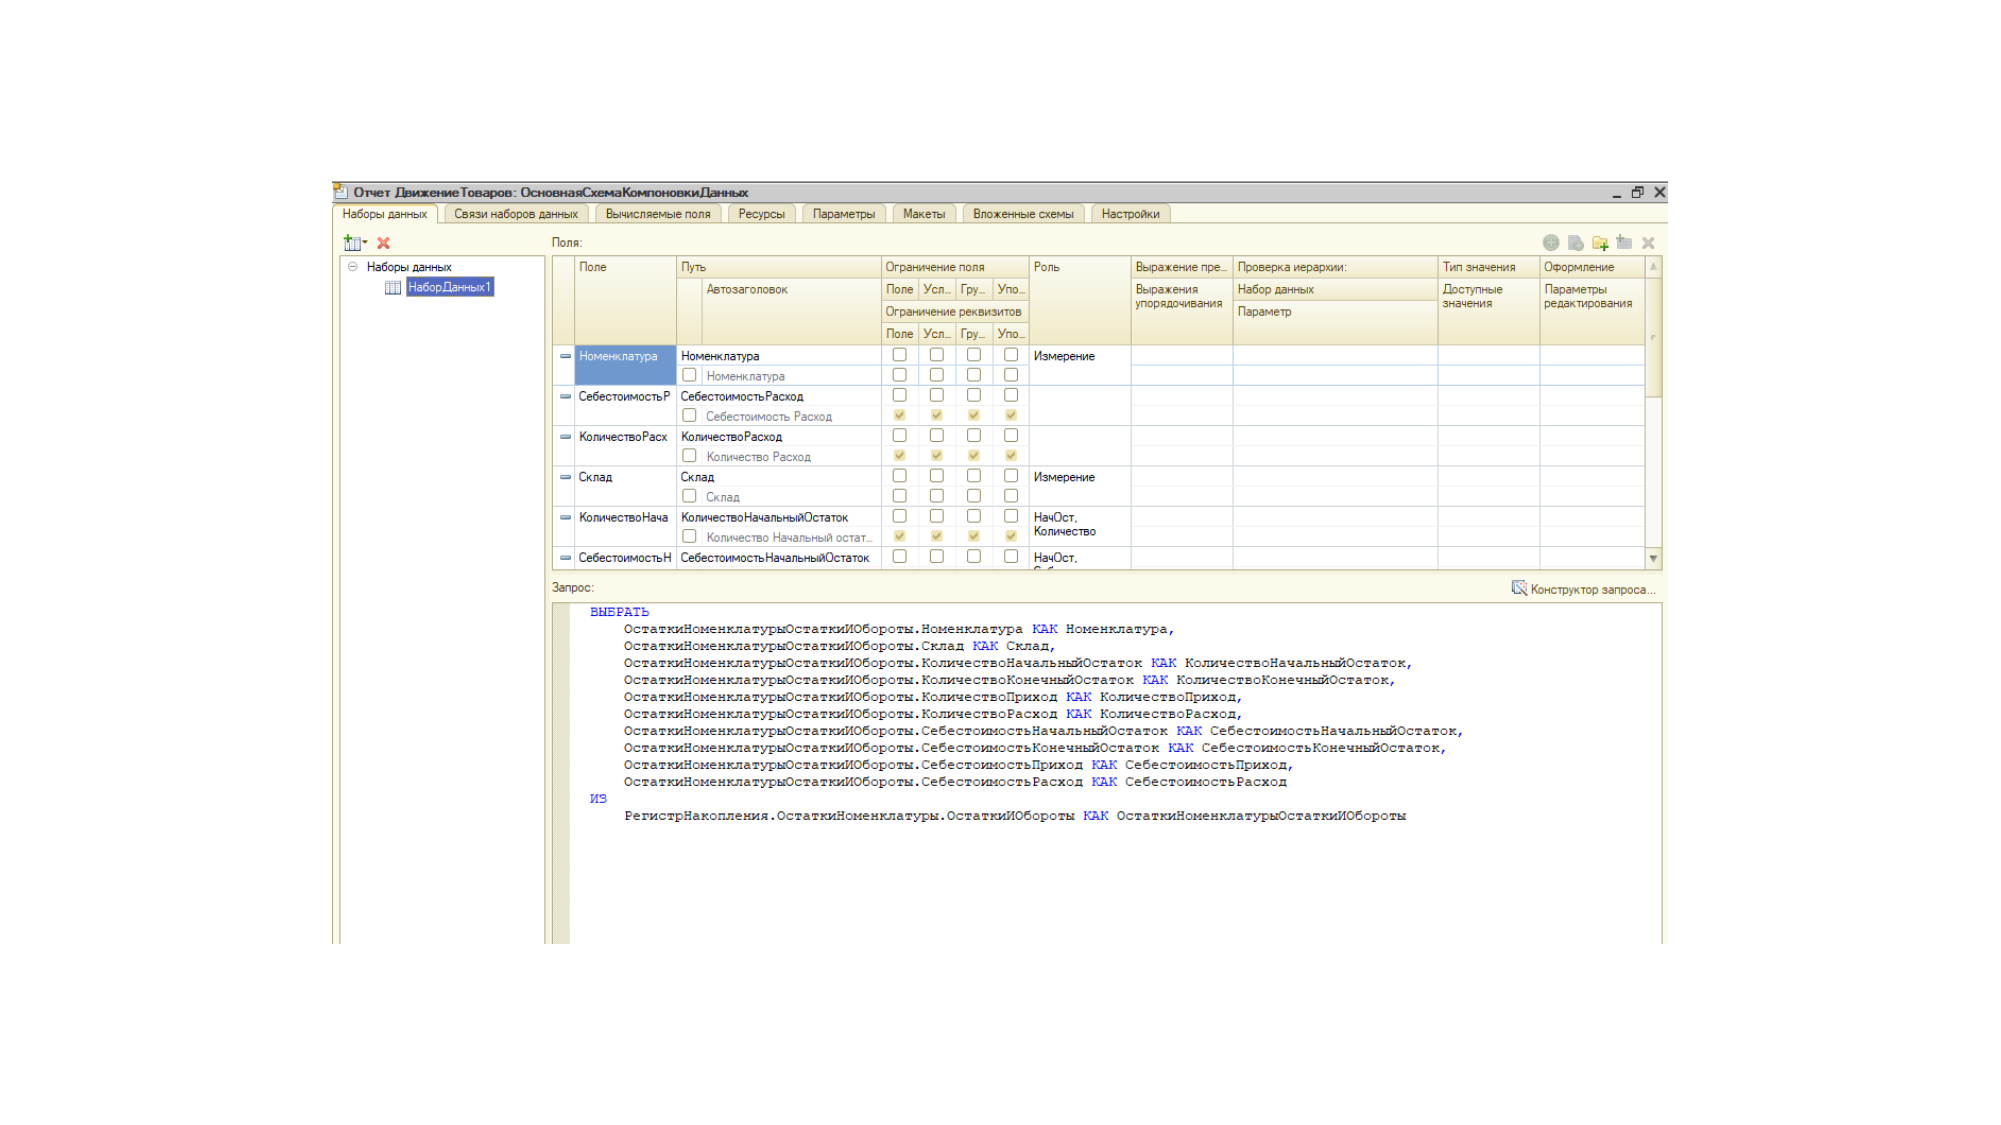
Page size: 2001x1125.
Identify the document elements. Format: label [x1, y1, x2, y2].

picture [332, 181, 1668, 944]
